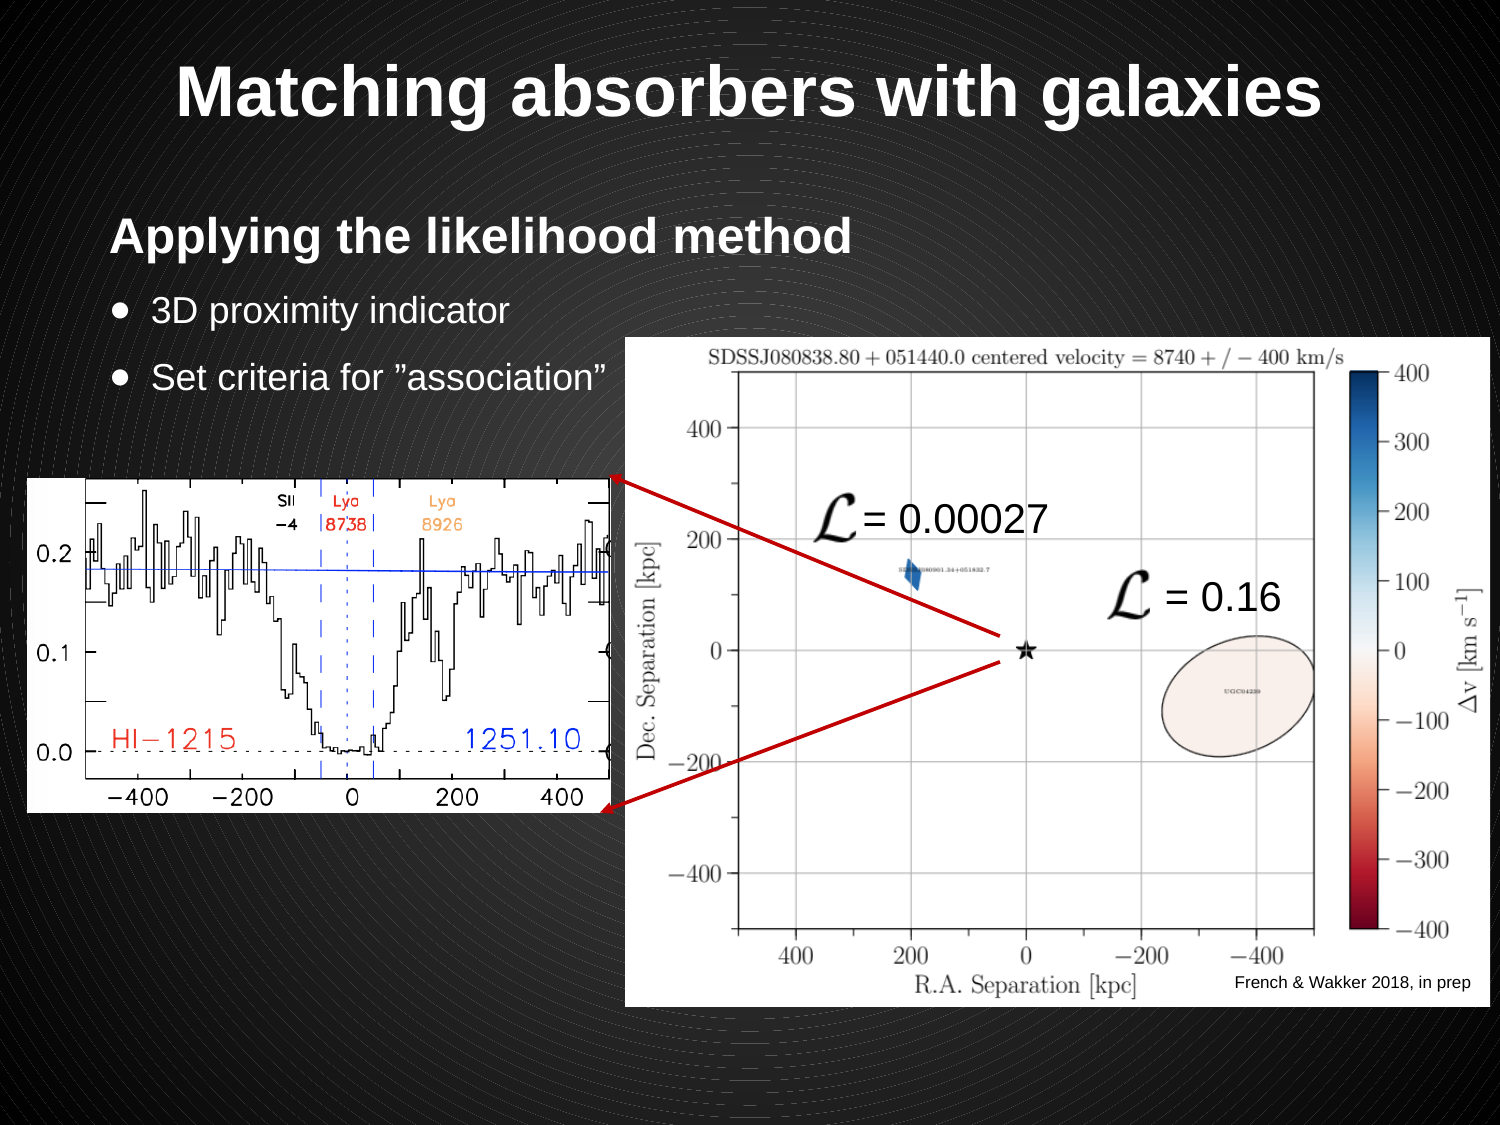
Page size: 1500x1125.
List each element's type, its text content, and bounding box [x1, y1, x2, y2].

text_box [599, 661, 1001, 813]
picture [812, 491, 857, 543]
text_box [608, 474, 1001, 637]
list Applying the likelihood method 3D proximity indicator Set criteria for ”association” [93, 158, 1407, 372]
text_box Matching absorbers with galaxies [160, 37, 1340, 139]
picture [624, 337, 1491, 1008]
picture [26, 477, 612, 813]
